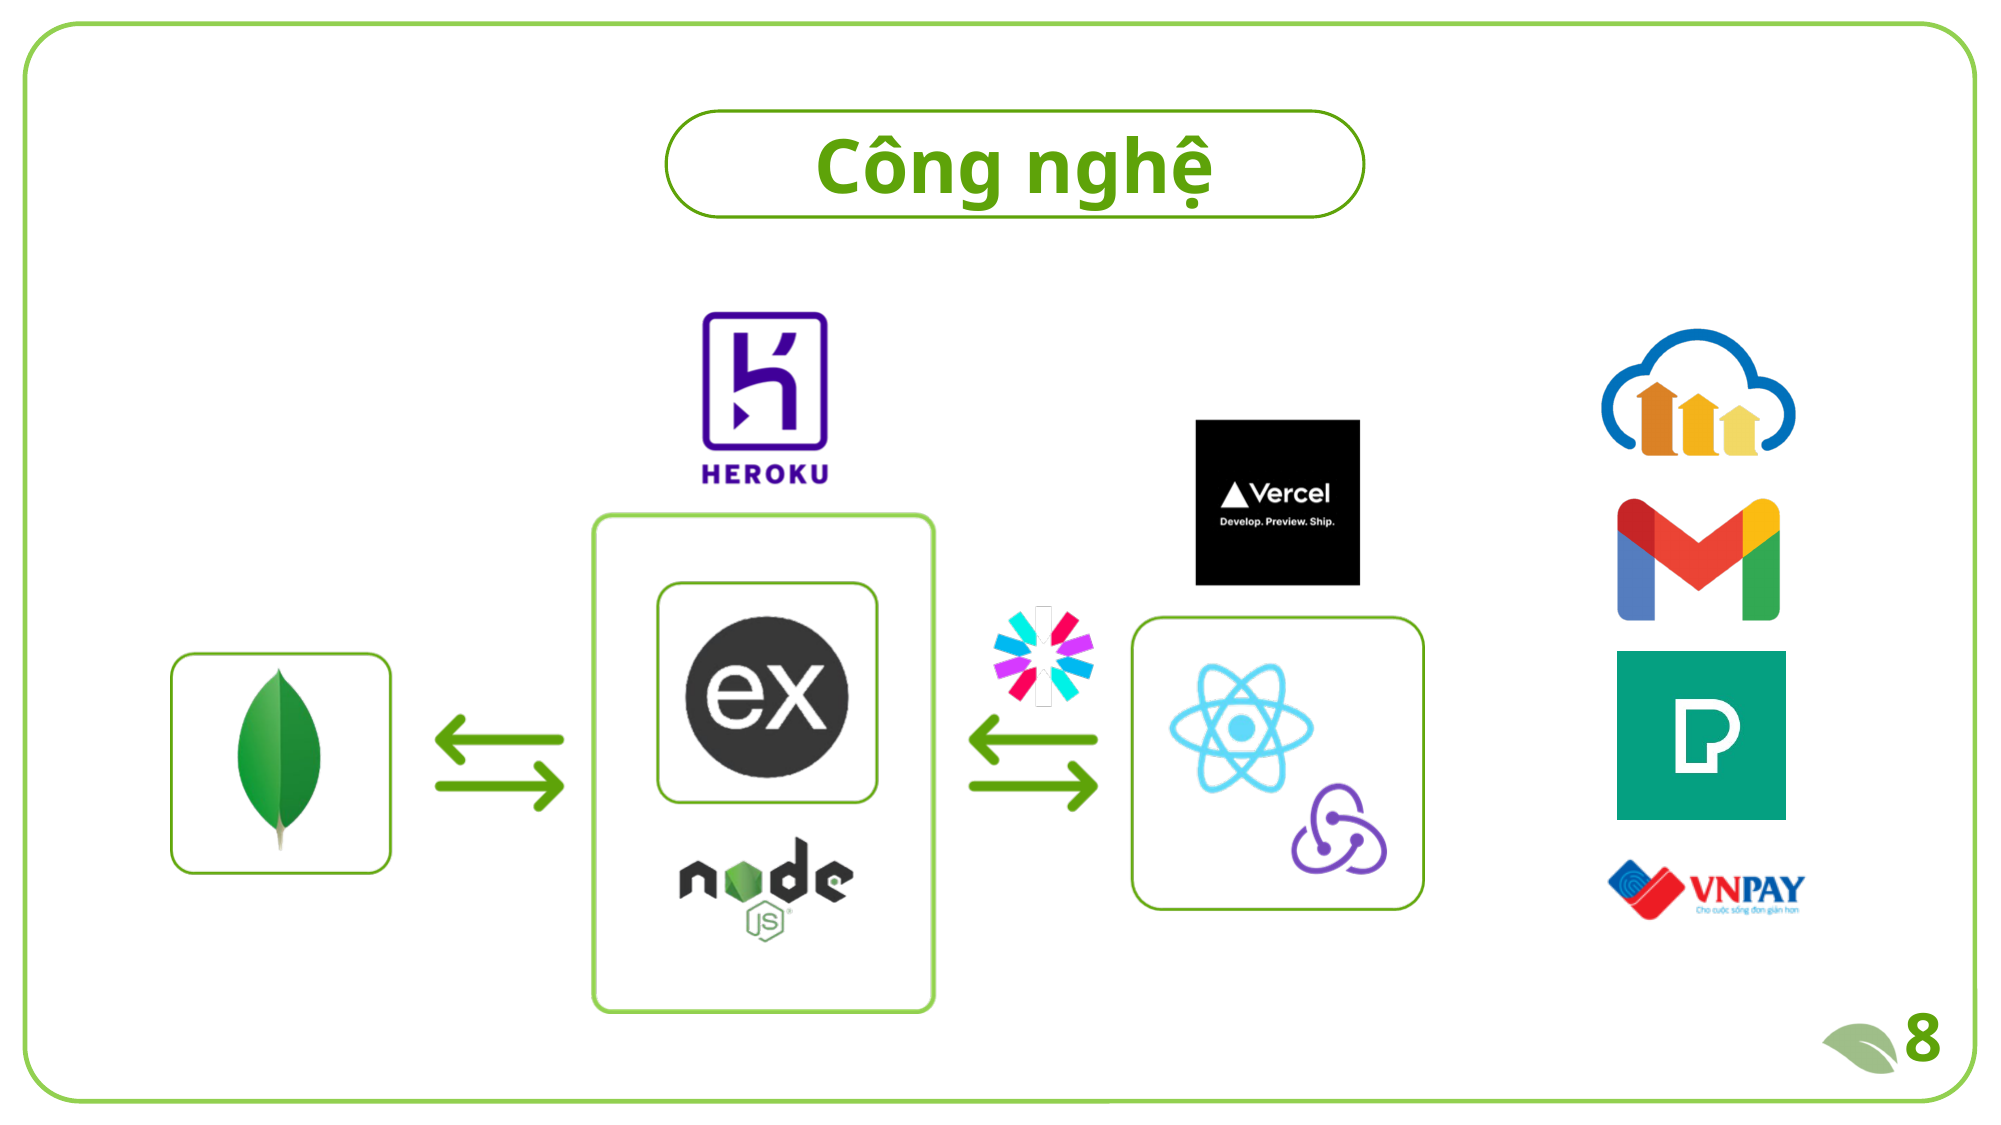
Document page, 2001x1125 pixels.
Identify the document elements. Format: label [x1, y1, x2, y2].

text_box [170, 110, 1830, 1014]
text_box [1816, 987, 1959, 1102]
text_box [23, 22, 1976, 1103]
